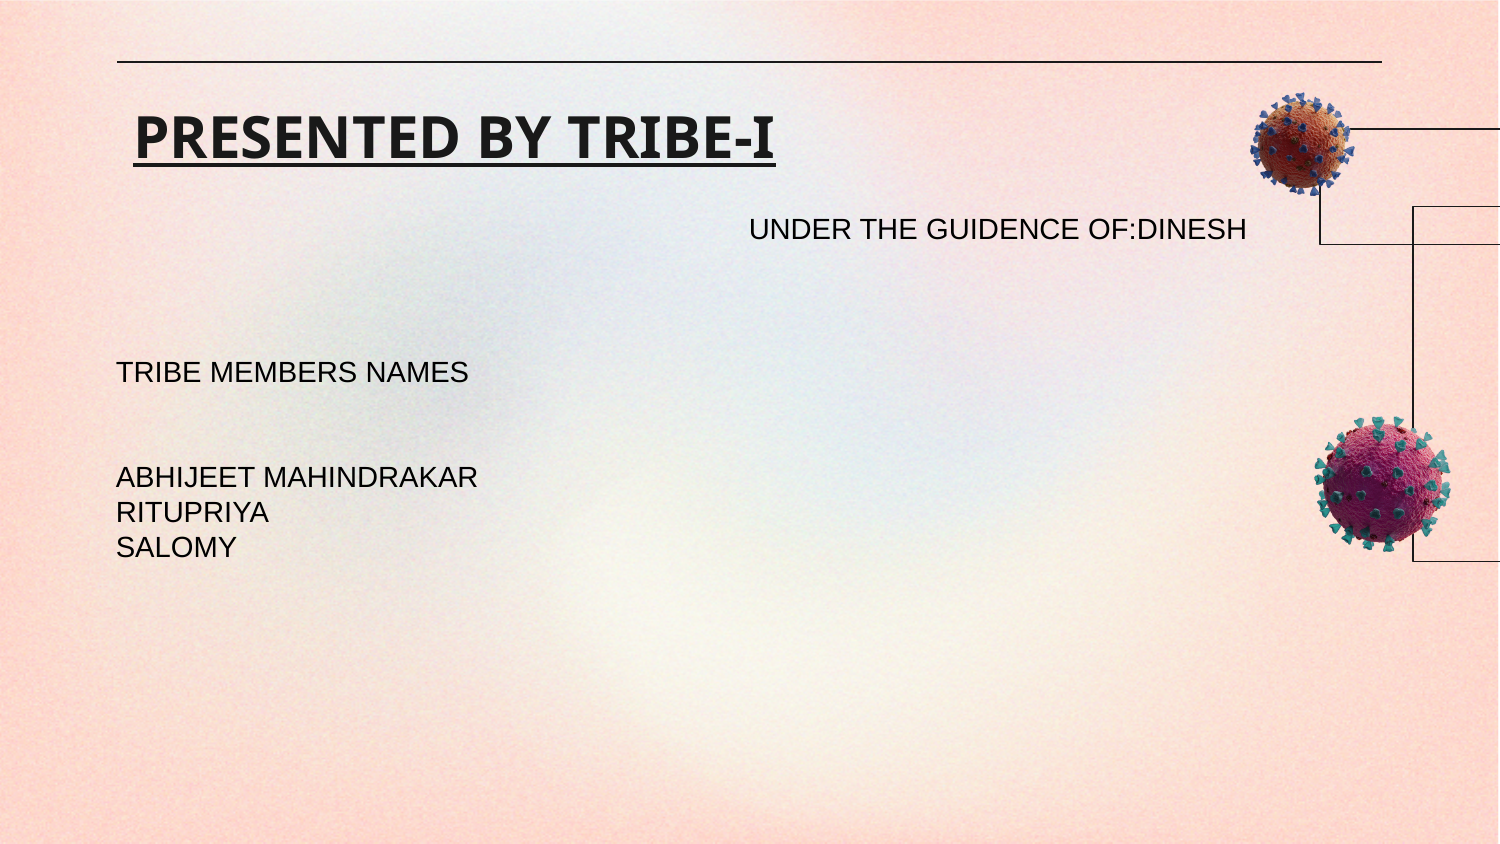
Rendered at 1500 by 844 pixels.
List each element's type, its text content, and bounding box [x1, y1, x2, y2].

text_box [1413, 206, 1500, 562]
text_box [1320, 128, 1500, 245]
picture [0, 0, 1500, 844]
text_box TRIBE MEMBERS NAMES ABHIJEET MAHINDRAKAR RITUPRIYA SALOMY [101, 310, 494, 571]
text_box UNDER THE GUIDENCE OF:DINESH [733, 203, 1271, 253]
title PRESENTED BY TRIBE-I [118, 87, 1382, 182]
